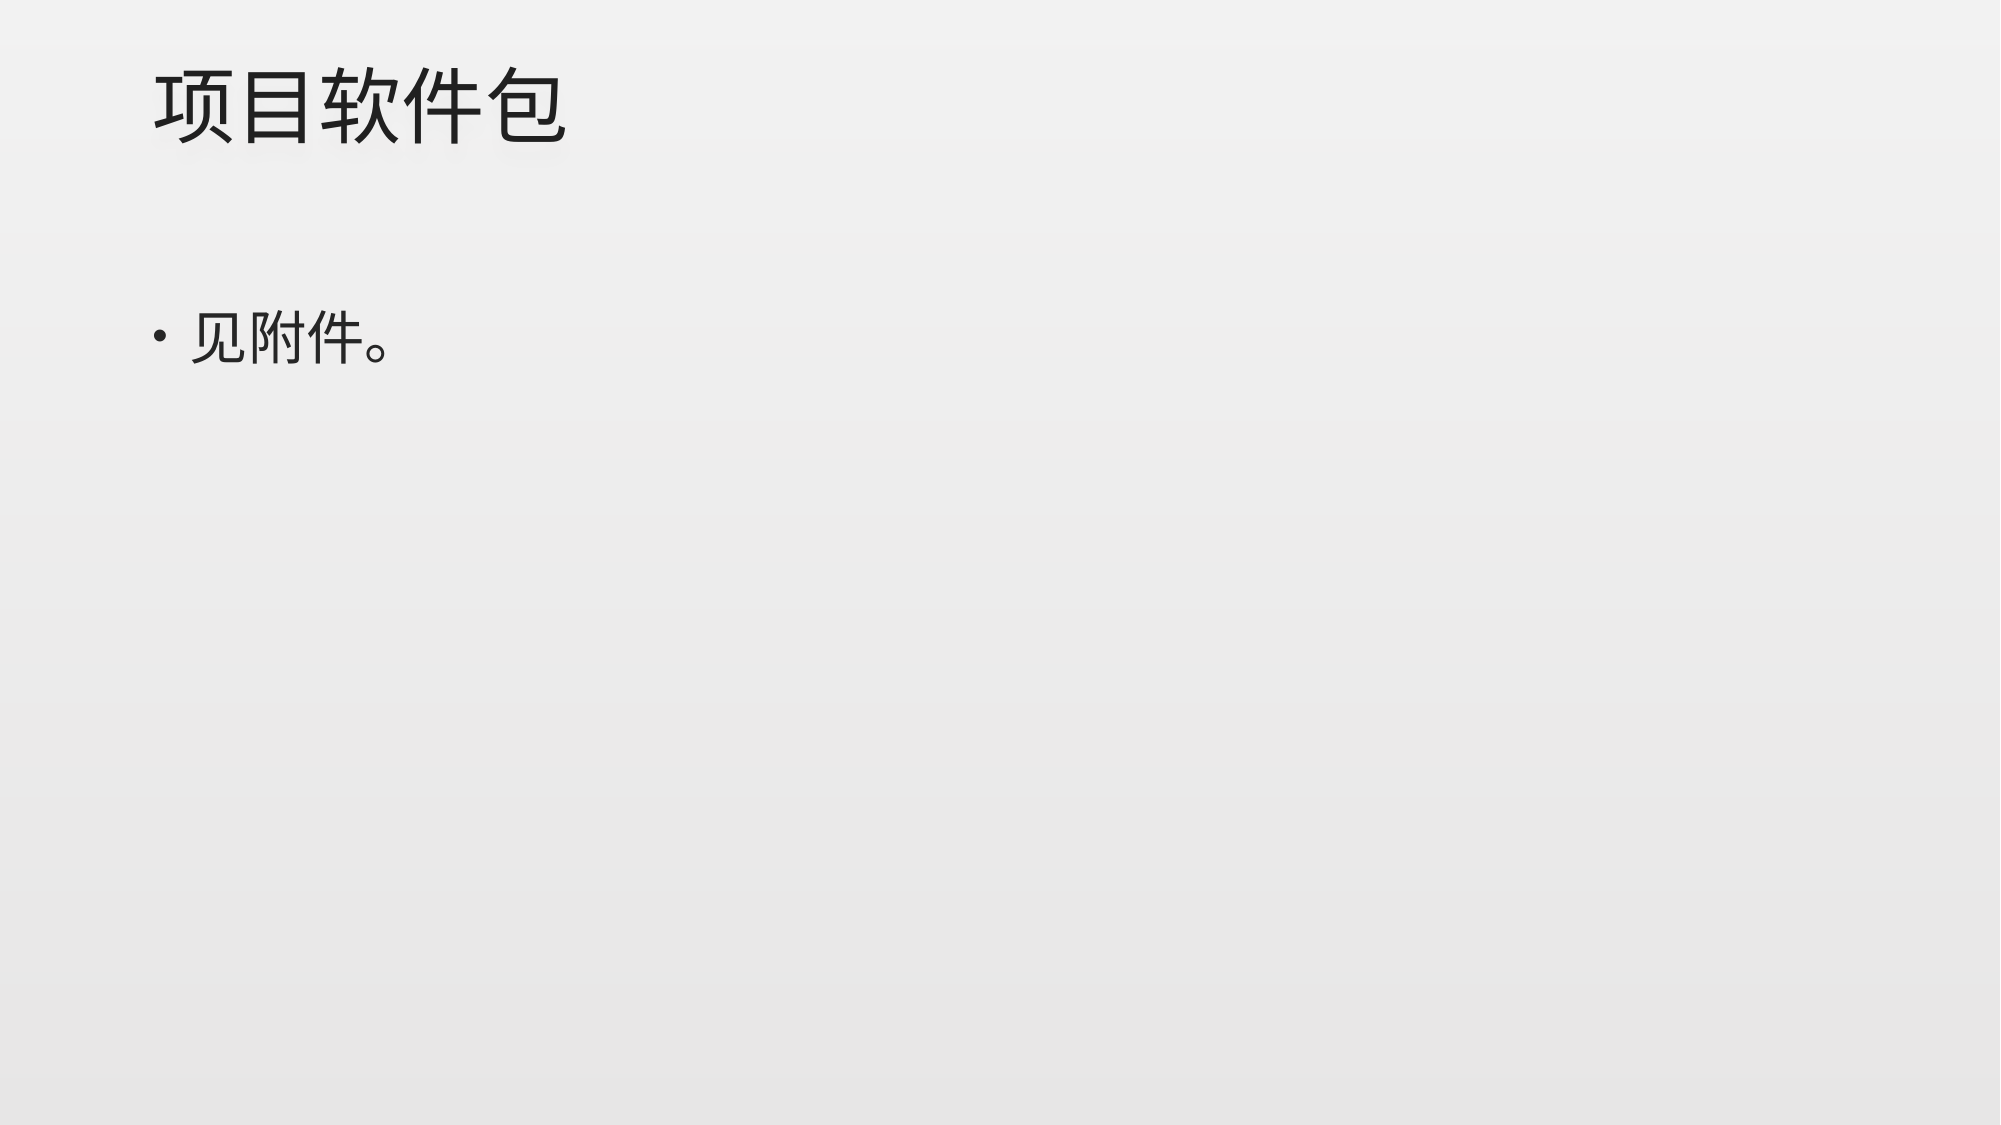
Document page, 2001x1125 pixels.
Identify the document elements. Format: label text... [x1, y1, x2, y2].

list 见附件。 [137, 279, 1863, 1014]
title 项目软件包 [137, 32, 1863, 163]
